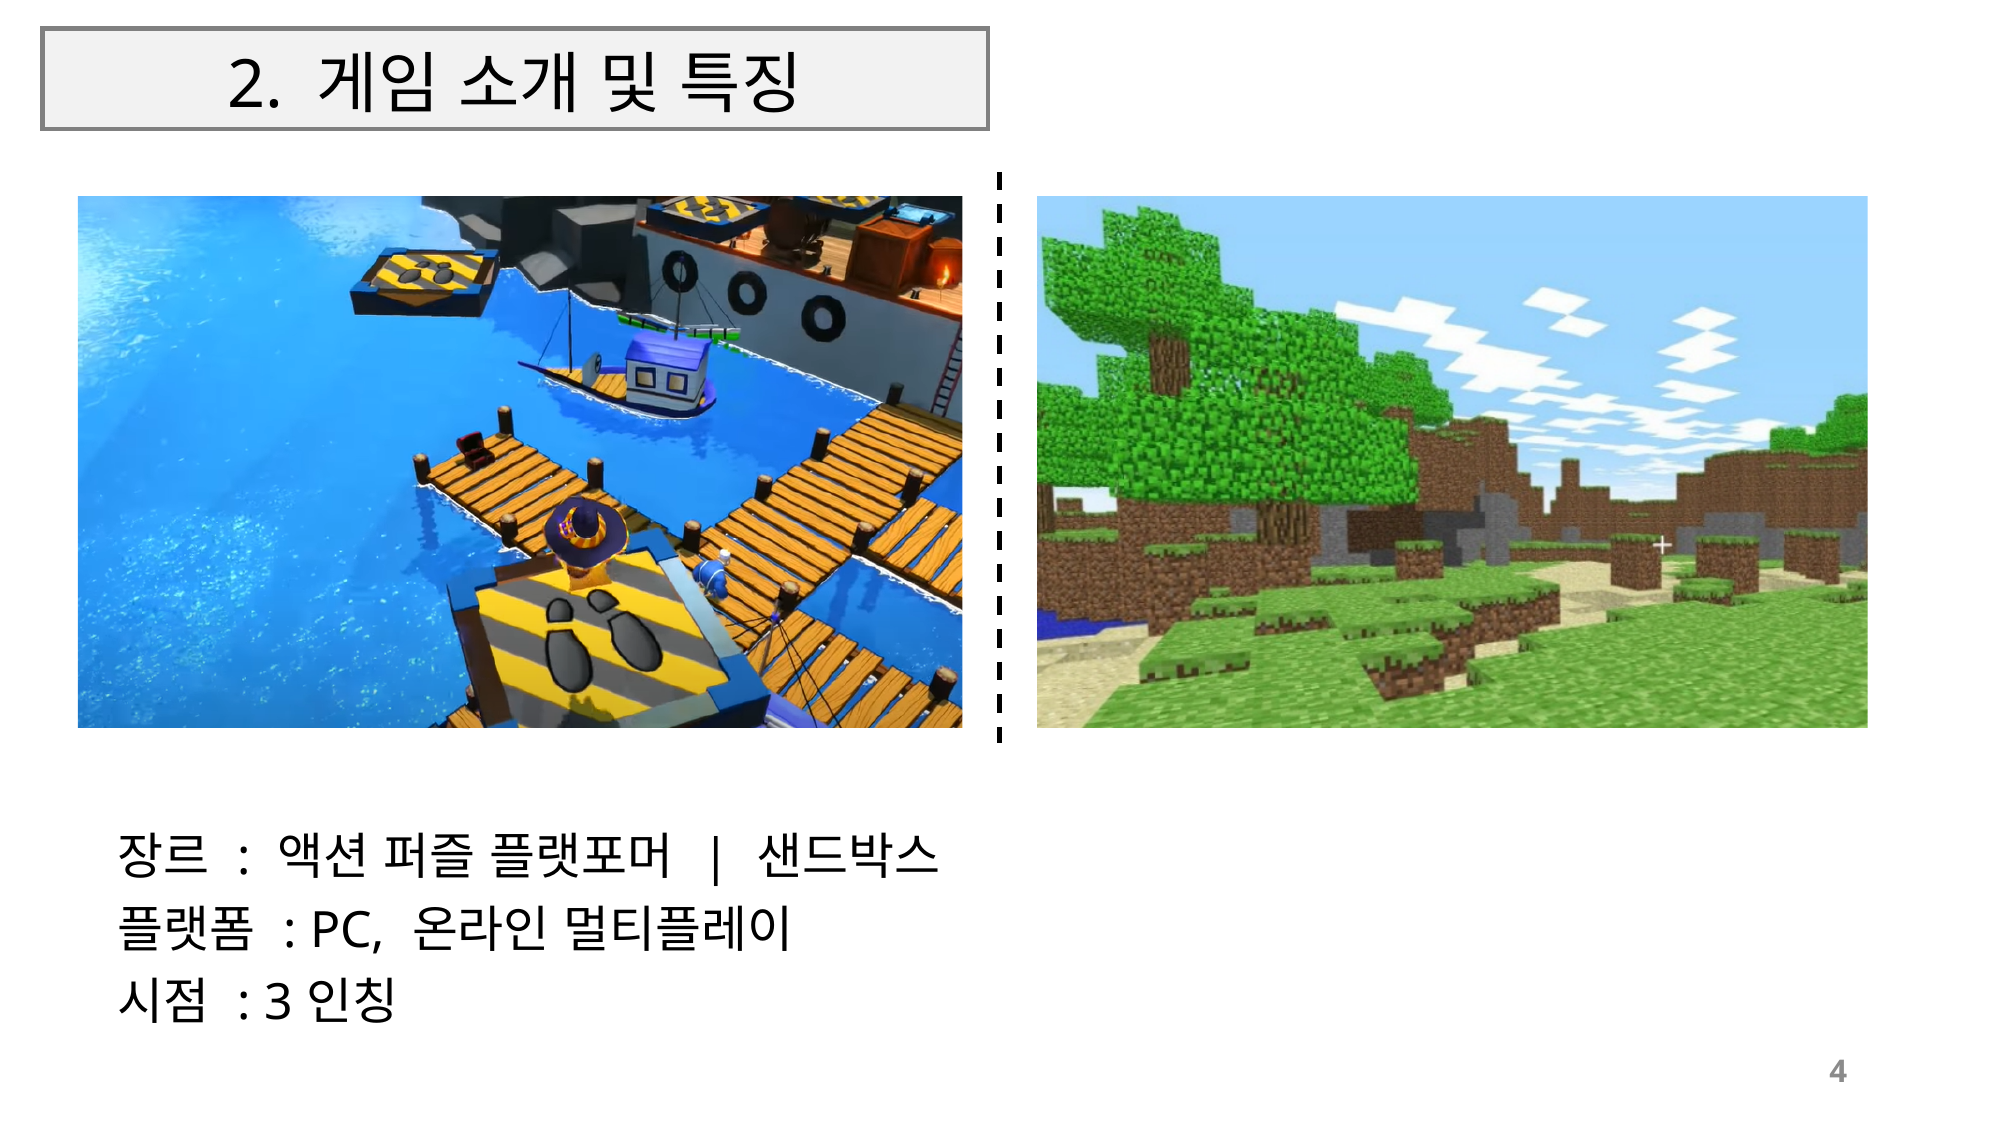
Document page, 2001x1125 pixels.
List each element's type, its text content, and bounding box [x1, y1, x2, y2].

slide_number 4 [1412, 1042, 1863, 1103]
picture [1037, 195, 1868, 728]
title 2. 게임 소개 및 특징 [42, 31, 988, 130]
table_header 장르 : 액션 퍼즐 플랫포머 | 샌드박스 플랫폼 : PC, 온라인 멀티플레이 시점 : 3인칭 [102, 809, 1799, 1042]
picture [77, 195, 963, 728]
